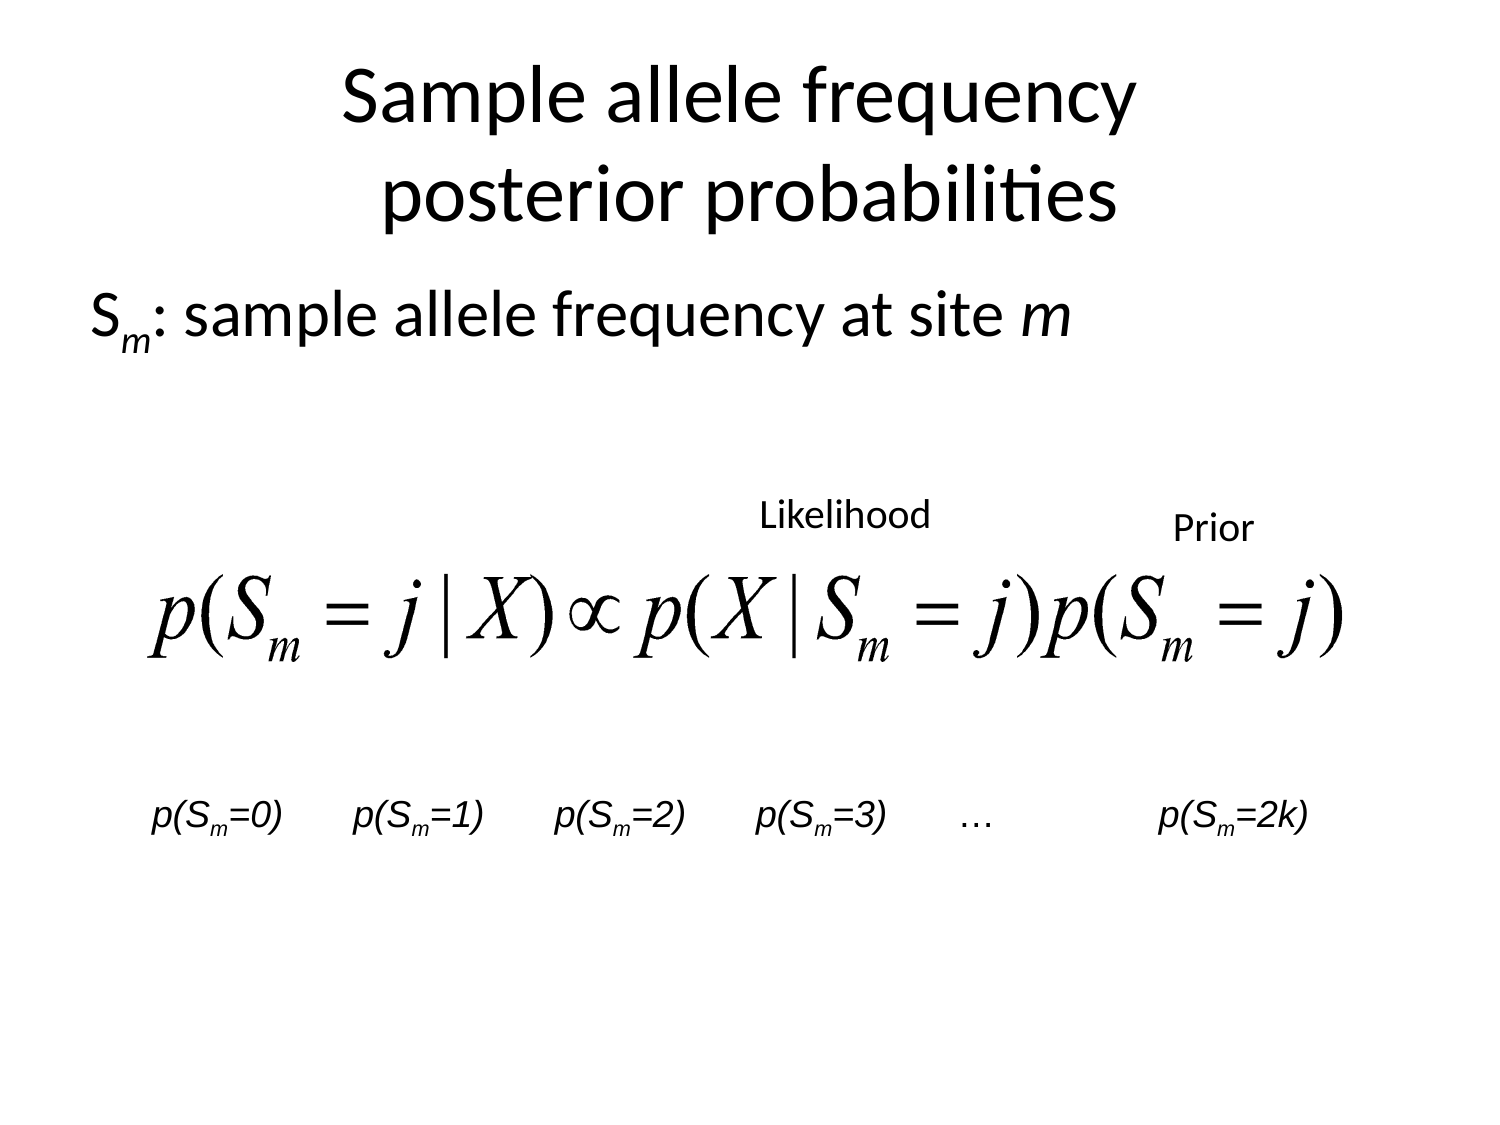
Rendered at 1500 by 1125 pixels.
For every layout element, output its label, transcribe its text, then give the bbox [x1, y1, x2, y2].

table_header p(Sm=3) [741, 786, 943, 885]
table_header p(Sm=0) [137, 786, 338, 885]
list Sm: sample allele frequency at site m [75, 262, 1425, 1050]
text_box Prior [1158, 491, 1272, 555]
title Sample allele frequency posterior probabilities [75, 45, 1425, 233]
table_header … [943, 786, 1144, 885]
table_header p(Sm=1) [338, 786, 540, 885]
table_header p(Sm=2) [540, 786, 741, 885]
picture [136, 557, 1351, 673]
table_header p(Sm=2k) [1144, 786, 1345, 885]
text_box Likelihood [744, 478, 950, 545]
